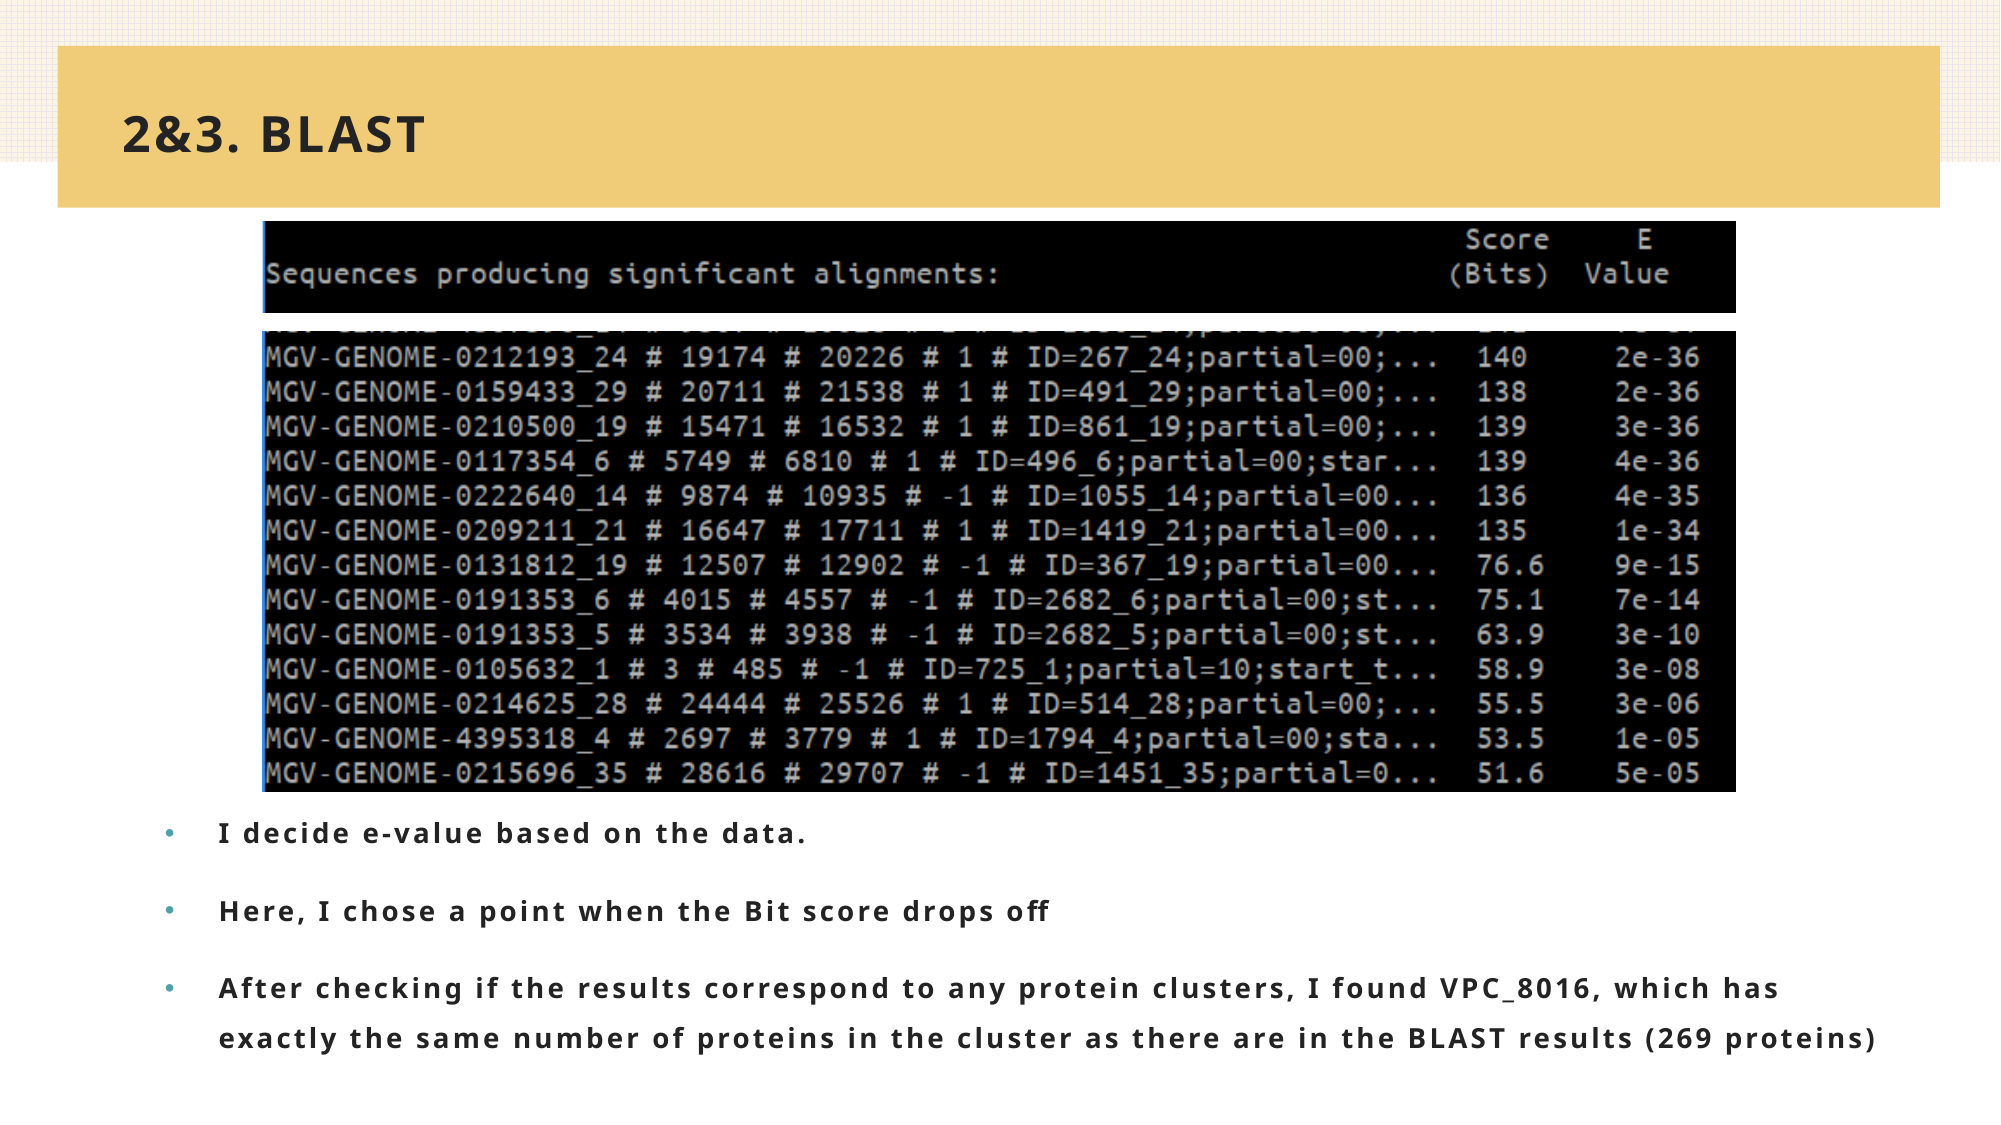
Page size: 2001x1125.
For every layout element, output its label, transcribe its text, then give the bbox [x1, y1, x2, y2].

picture [262, 331, 1736, 792]
title 2&3. BLAST [104, 78, 1894, 192]
list I decide e-value based on the data. Here, I chose a point when the Bit score drops off After checking if the results correspond to any protein clusters, I found VPC_8016, which has exactly the same number of proteins in the cluster as there are in the BLAST results (269 proteins) [149, 791, 1910, 1067]
picture [262, 221, 1736, 313]
